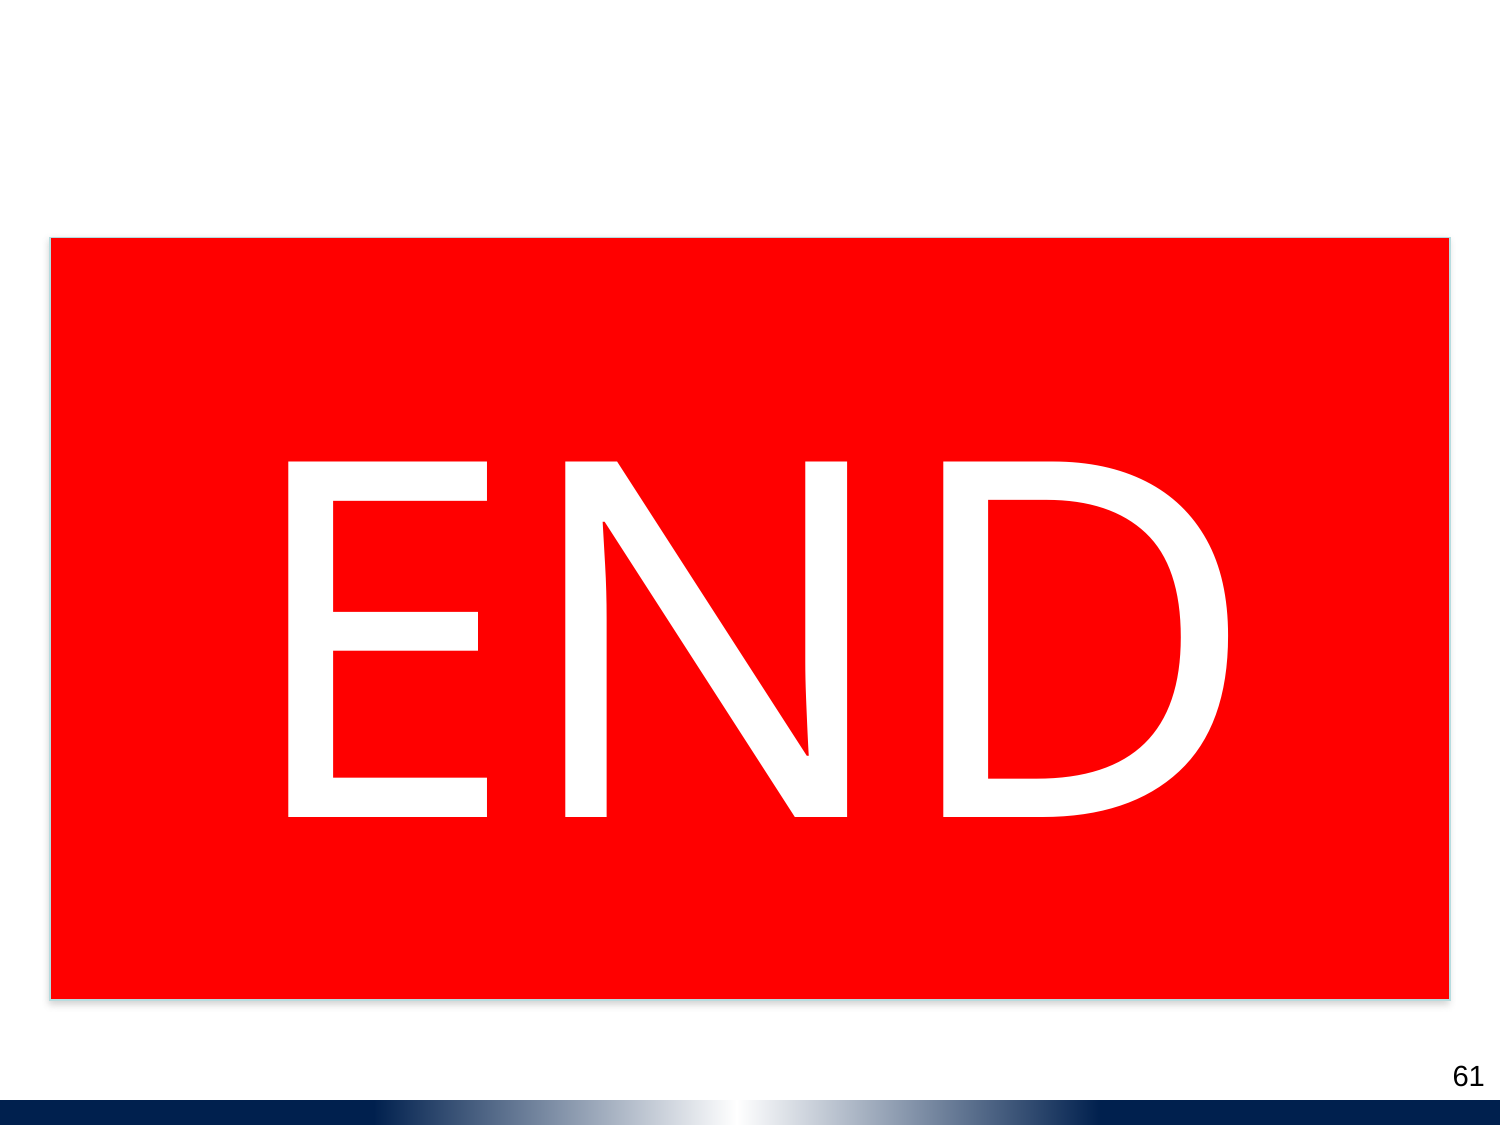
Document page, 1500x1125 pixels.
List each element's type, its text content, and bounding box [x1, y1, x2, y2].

slide_number 61 [1149, 1049, 1500, 1125]
text_box END [50, 237, 1450, 1000]
